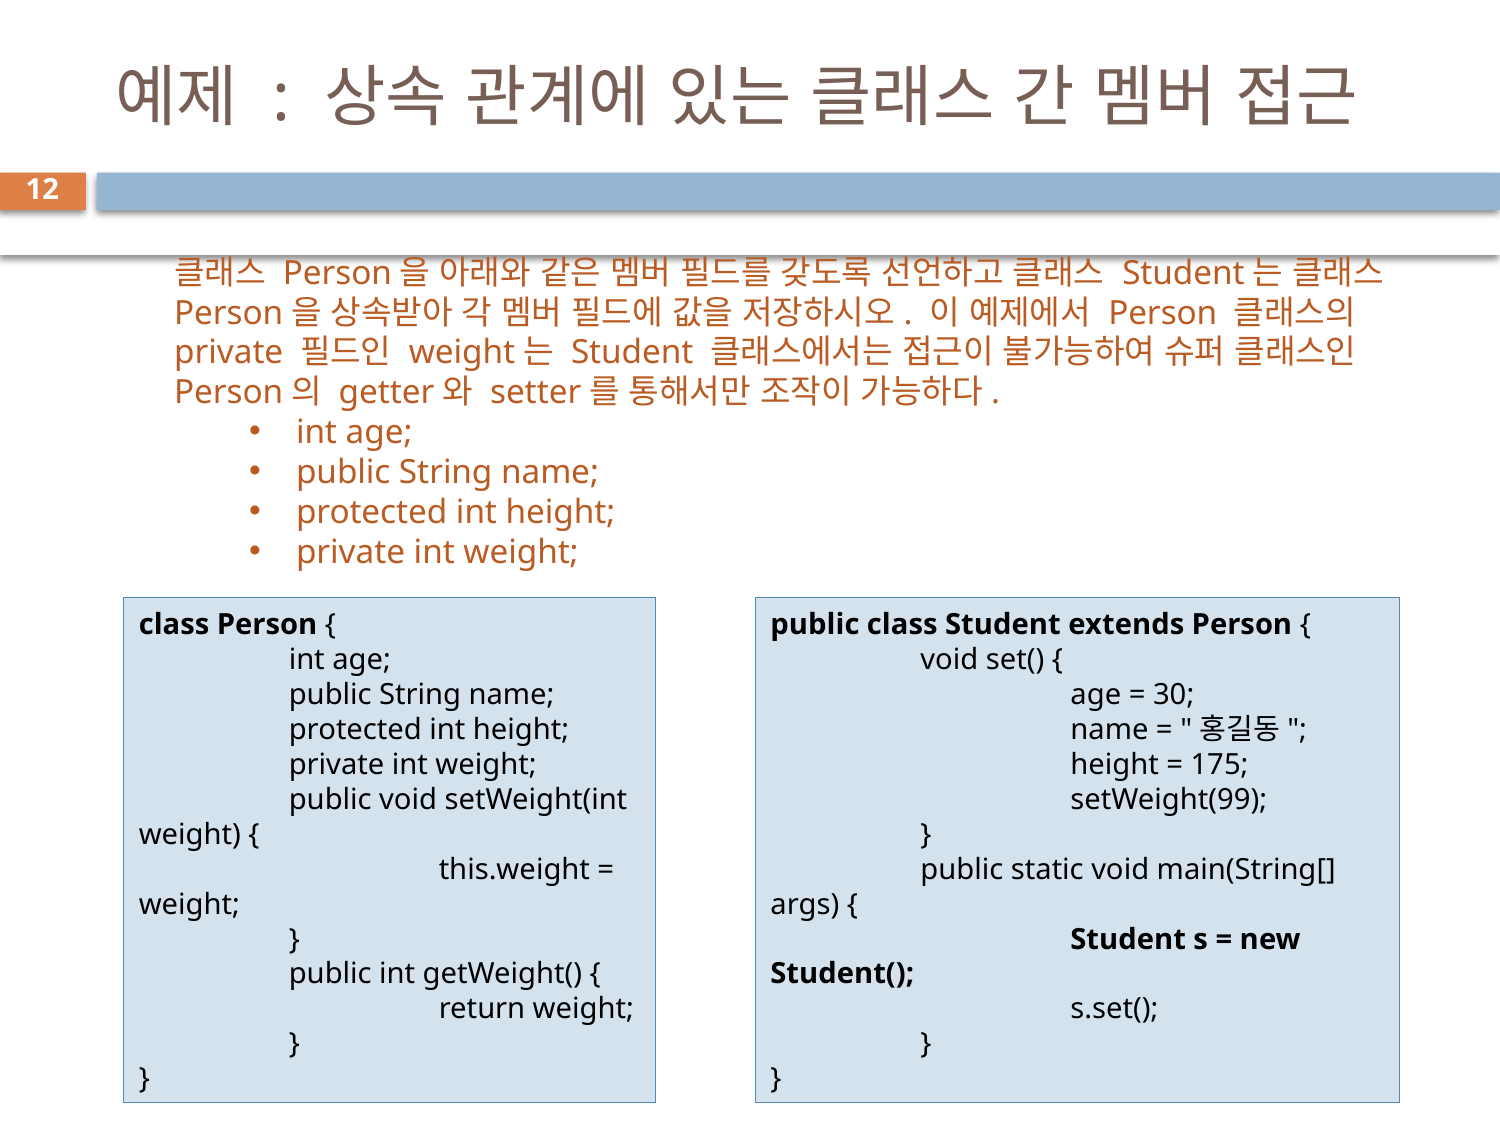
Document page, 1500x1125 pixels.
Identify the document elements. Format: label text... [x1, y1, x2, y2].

text_box public class Student extends Person { void set() { age = 30; name = "홍길동"; height = 175; setWeight(99); } public static void main(String[] args) { Student s = new Student(); s.set(); } } [755, 597, 1400, 1103]
slide_number 12 [0, 170, 87, 211]
text_box class Person { int age; public String name; protected int height; private int weight; public void setWeight(int weight) { this.weight = weight; } public int getWeight() { return weight; } } [123, 597, 656, 1103]
text_box 클래스 Person을 아래와 같은 멤버 필드를 갖도록 선언하고 클래스 Student는 클래스 Person을 상속받아 각 멤버 필드에 값을 저장하시오. 이 예제에서 Person 클래스의 private 필드인 weight는 Student 클래스에서는 접근이 불가능하여 슈퍼 클래스인 Person의 getter와 setter를 통해서만 조작이 가능하다. int age; public String name; protected int height; private int weight; [159, 243, 1400, 578]
title 예제 : 상속 관계에 있는 클래스 간 멤버 접근 [100, 37, 1438, 149]
